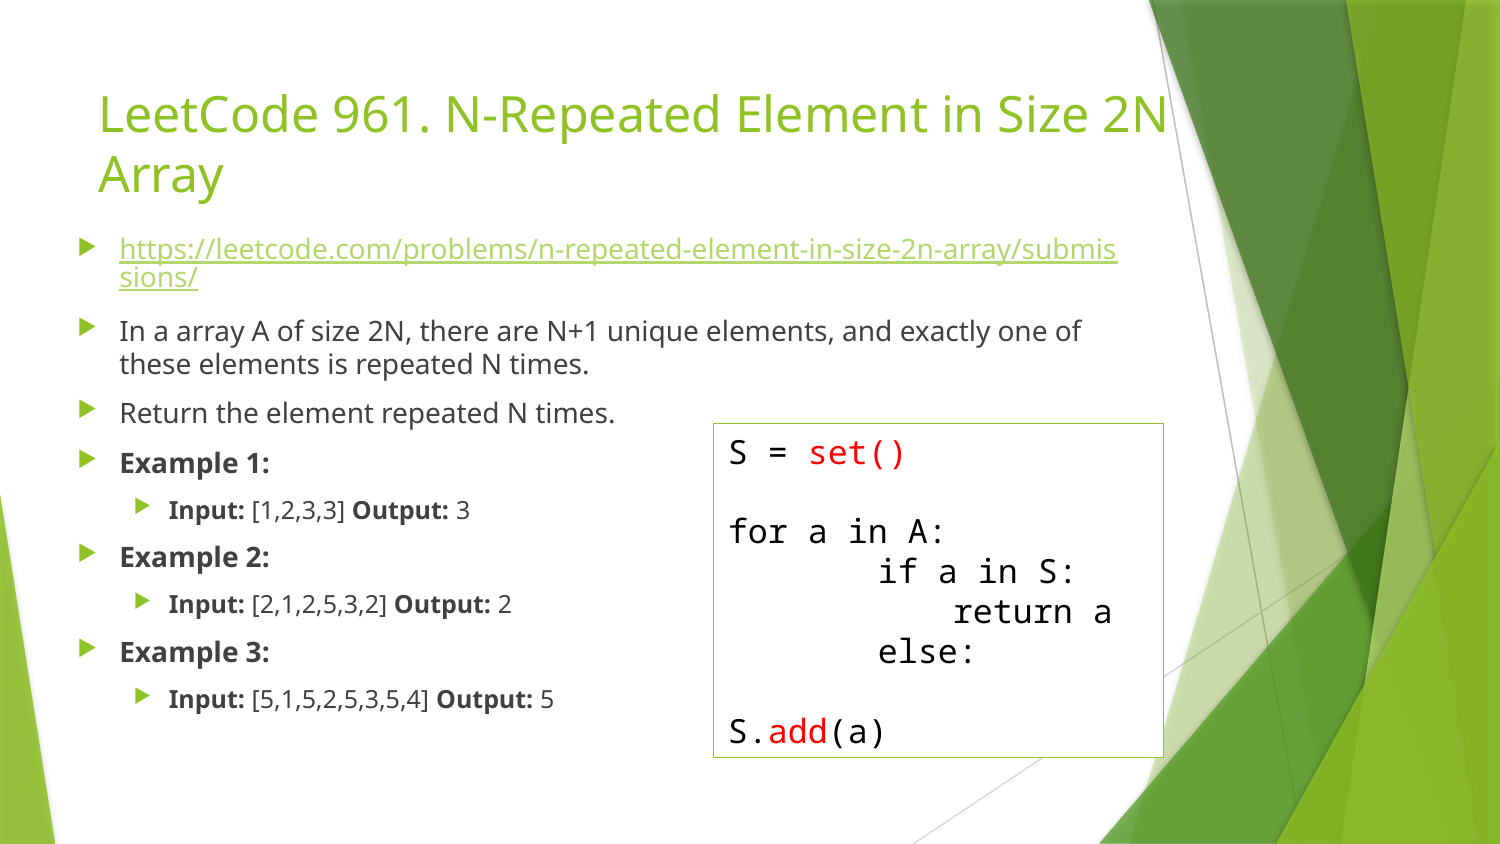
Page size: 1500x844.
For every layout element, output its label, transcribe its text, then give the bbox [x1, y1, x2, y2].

title LeetCode ﻿961. N-Repeated Element in Size 2N Array [83, 75, 1316, 238]
text_box S = set() for a in A: if a in S: return a else: S.add(a) [713, 423, 1164, 758]
list https://leetcode.com/problems/n-repeated-element-in-size-2n-array/submissions/ In a array A of size 2N, there are N+1 unique elements, and exactly one of these elements is repeated N times. Return the element repeated N times. Example 1: Input: [1,2,3,3] Output: 3 Example 2: Input: [2,1,2,5,3,2] Output: 2 Example 3: Input: [5,1,5,2,5,3,5,4] Output: 5 [62, 223, 1141, 819]
